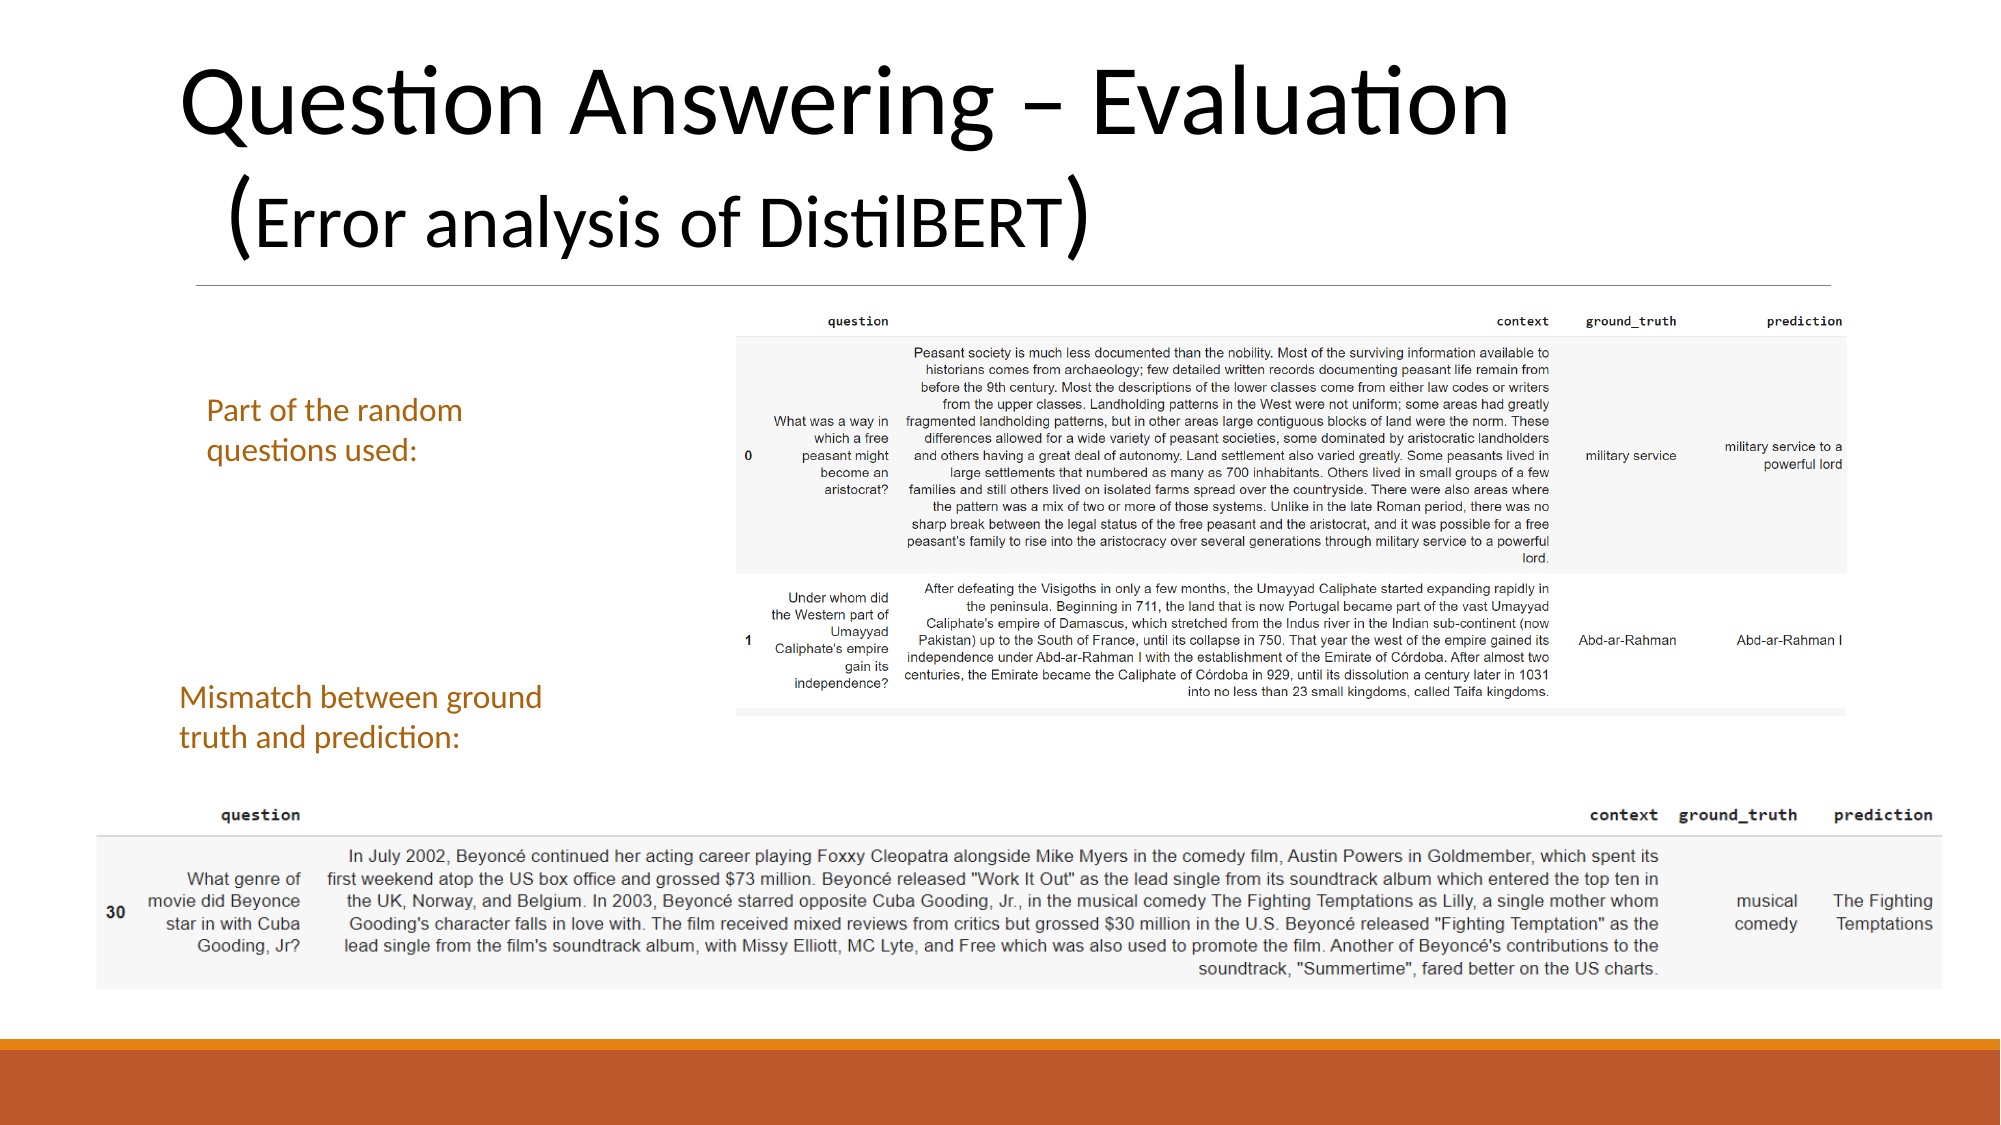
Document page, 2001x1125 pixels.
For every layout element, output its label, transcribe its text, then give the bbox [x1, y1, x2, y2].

picture [735, 313, 1848, 717]
text_box Mismatch between ground truth and prediction: [164, 667, 623, 763]
picture [87, 799, 1949, 999]
text_box Question Answering – Evaluation (Error analysis of DistilBERT) [164, 90, 1729, 275]
text_box Part of the random questions used: [191, 380, 534, 476]
